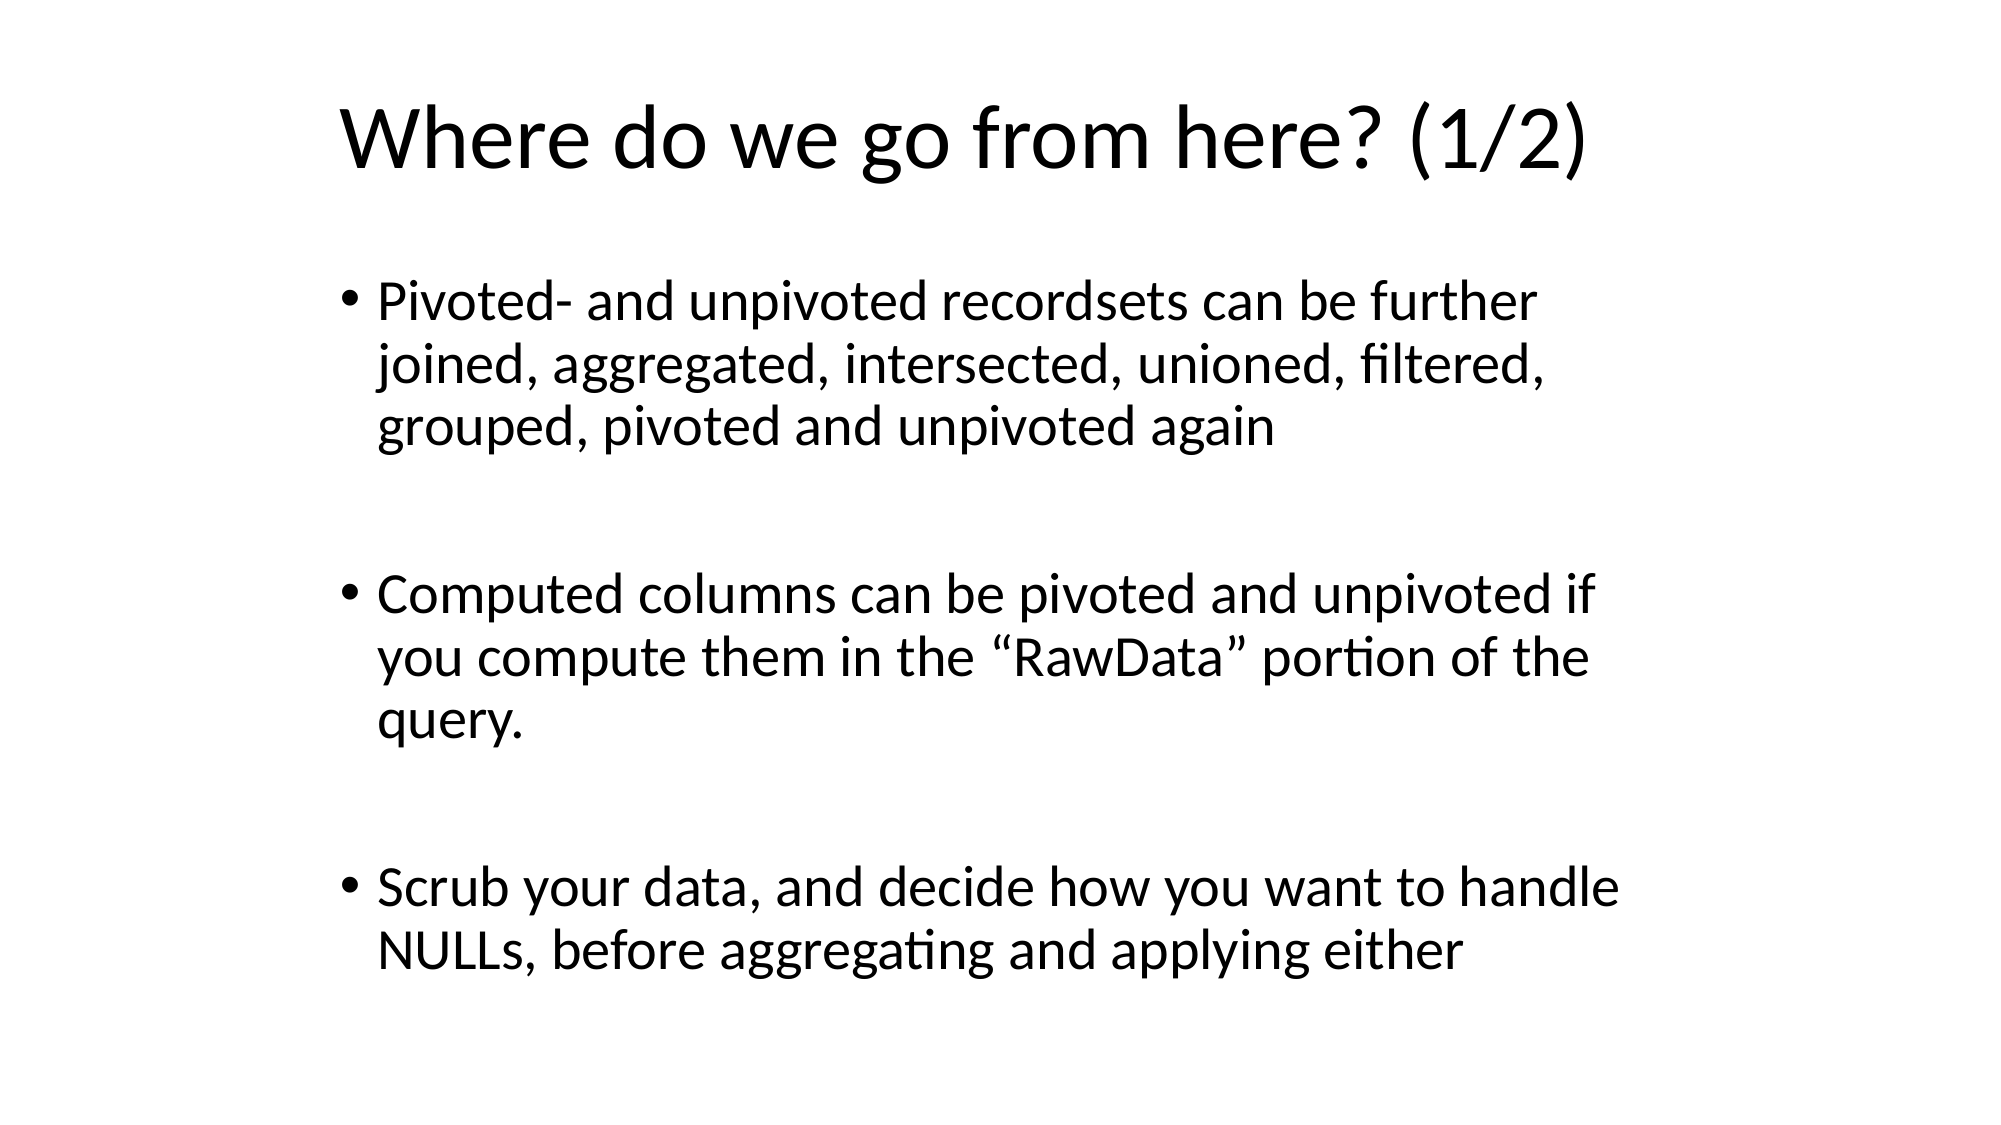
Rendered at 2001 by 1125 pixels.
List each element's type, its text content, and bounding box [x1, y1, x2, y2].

list Pivoted- and unpivoted recordsets can be further joined, aggregated, intersected, unioned, filtered, grouped, pivoted and unpivoted again Computed columns can be pivoted and unpivoted if you compute them in the “RawData” portion of the query. Scrub your data, and decide how you want to handle NULLs, before aggregating and applying either [324, 262, 1675, 1005]
title Where do we go from here? (1/2) [324, 45, 1675, 233]
